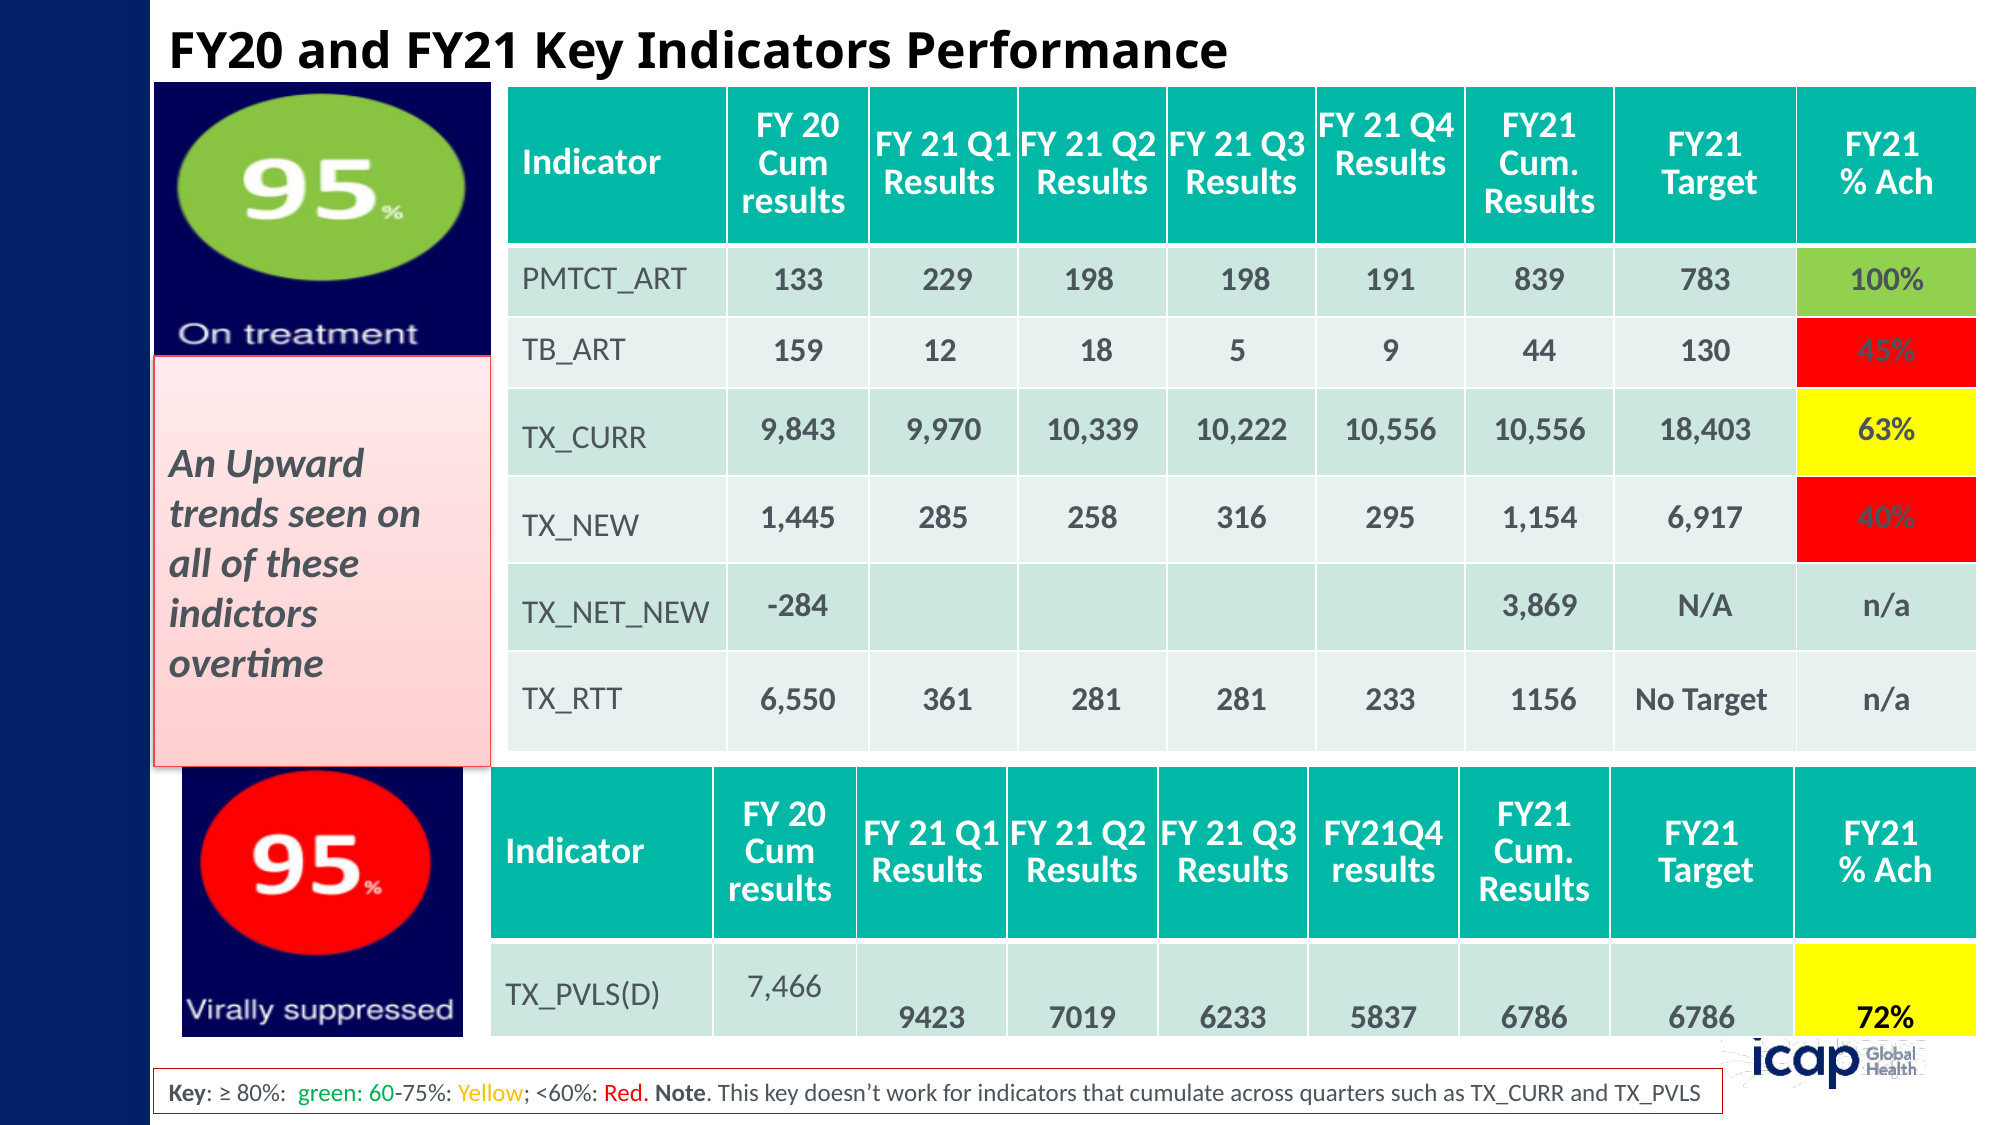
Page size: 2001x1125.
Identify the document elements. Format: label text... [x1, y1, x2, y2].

table_cell No Target [1615, 652, 1796, 751]
table_cell TX_RTT [508, 652, 726, 751]
text_box Key: ≥ 80%: green: 60-75%: Yellow; <60%: Red. Note. This key doesn’t work for indicators that cumulate across quarters such as TX_CURR and TX_PVLS [153, 1068, 1723, 1114]
table_cell [1019, 564, 1166, 650]
picture [182, 766, 463, 1038]
table_cell 18,403 [1615, 389, 1796, 475]
table_header FY 20 Cum results [728, 87, 868, 243]
table_cell 229 [870, 248, 1017, 316]
table_header FY 21 Q2 Results [1008, 767, 1157, 938]
table_cell 130 [1615, 318, 1796, 387]
table_cell 1,154 [1466, 477, 1613, 562]
table_cell 258 [1019, 477, 1166, 562]
table_header FY 21 Q4 Results [1317, 87, 1464, 243]
table_cell 5837 [1309, 944, 1458, 1036]
table_cell 281 [1019, 652, 1166, 751]
table_cell 6,550 [728, 652, 868, 751]
table_cell 295 [1317, 477, 1464, 562]
table_header FY21 Target [1611, 767, 1793, 938]
table_cell n/a [1797, 652, 1976, 751]
table_cell [1168, 564, 1315, 650]
table_cell 10,556 [1466, 389, 1613, 475]
table_cell 361 [870, 652, 1017, 751]
table_cell 45% [1797, 318, 1976, 387]
table_cell 9,970 [870, 389, 1017, 475]
table_cell [1317, 564, 1464, 650]
table_cell TB_ART [508, 318, 726, 387]
table_cell 40% [1797, 477, 1976, 562]
table_header Indicator [508, 87, 726, 243]
table_header FY21 Target [1615, 87, 1796, 243]
table_header FY 21 Q1 Results [870, 87, 1017, 243]
table_header FY 20 Cum results [714, 767, 856, 938]
table_cell 6786 [1611, 944, 1793, 1036]
table_cell 133 [728, 248, 868, 316]
table_cell 63% [1797, 389, 1976, 475]
table_cell 7,466 [714, 944, 856, 1036]
table_cell 72% [1795, 944, 1976, 1036]
table_header FY21 % Ach [1797, 87, 1976, 243]
table_cell 839 [1466, 248, 1613, 316]
table_cell 316 [1168, 477, 1315, 562]
table_header FY 21 Q3 Results [1168, 87, 1315, 243]
table_cell 6,917 [1615, 477, 1796, 562]
table_cell 6786 [1460, 944, 1609, 1036]
table_cell 233 [1317, 652, 1464, 751]
table_header FY 21 Q1 Results [857, 767, 1006, 938]
picture [0, 0, 150, 1125]
table_cell 18 [1019, 318, 1166, 387]
table_cell N/A [1615, 564, 1796, 650]
table_cell [870, 564, 1017, 650]
table_header FY21 % Ach [1795, 767, 1976, 938]
table_cell 9,843 [728, 389, 868, 475]
table_cell 159 [728, 318, 868, 387]
table_cell 12 [870, 318, 1017, 387]
table_cell 44 [1466, 318, 1613, 387]
table_cell 3,869 [1466, 564, 1613, 650]
table_cell 783 [1615, 248, 1796, 316]
table_cell 10,222 [1168, 389, 1315, 475]
table_cell 10,556 [1317, 389, 1464, 475]
table_header FY21 Cum. Results [1460, 767, 1609, 938]
table_cell 5 [1168, 318, 1315, 387]
table_cell 9423 [857, 944, 1006, 1036]
table_cell 7019 [1008, 944, 1157, 1036]
table_header FY 21 Q3 Results [1159, 767, 1307, 938]
text_box An Upward trends seen on all of these indictors overtime [153, 364, 491, 767]
table_cell PMTCT_ART [508, 248, 726, 316]
table_cell 6233 [1159, 944, 1307, 1036]
table_cell 285 [870, 477, 1017, 562]
table_header FY21 Cum. Results [1466, 87, 1613, 243]
table_cell 198 [1168, 248, 1315, 316]
table_header FY 21 Q2 Results [1019, 87, 1166, 243]
table_header Indicator [491, 767, 712, 938]
table_cell 10,339 [1019, 389, 1166, 475]
table_cell 1,445 [728, 477, 868, 562]
table_cell 1156 [1466, 652, 1613, 751]
table_cell 191 [1317, 248, 1464, 316]
table_cell TX_CURR [508, 389, 726, 475]
picture [1753, 1038, 1916, 1089]
table_cell 198 [1019, 248, 1166, 316]
picture [153, 82, 491, 357]
table_cell TX_PVLS(D) [491, 944, 712, 1036]
table_cell 9 [1317, 318, 1464, 387]
table_cell n/a [1797, 564, 1976, 650]
table_header FY21Q4 results [1309, 767, 1458, 938]
table_cell TX_NEW [508, 477, 726, 562]
table_cell -284 [728, 564, 868, 650]
table_cell 281 [1168, 652, 1315, 751]
table_cell TX_NET_NEW [508, 564, 726, 650]
table_cell 100% [1797, 248, 1976, 316]
title FY20 and FY21 Key Indicators Performance [154, 10, 1983, 86]
